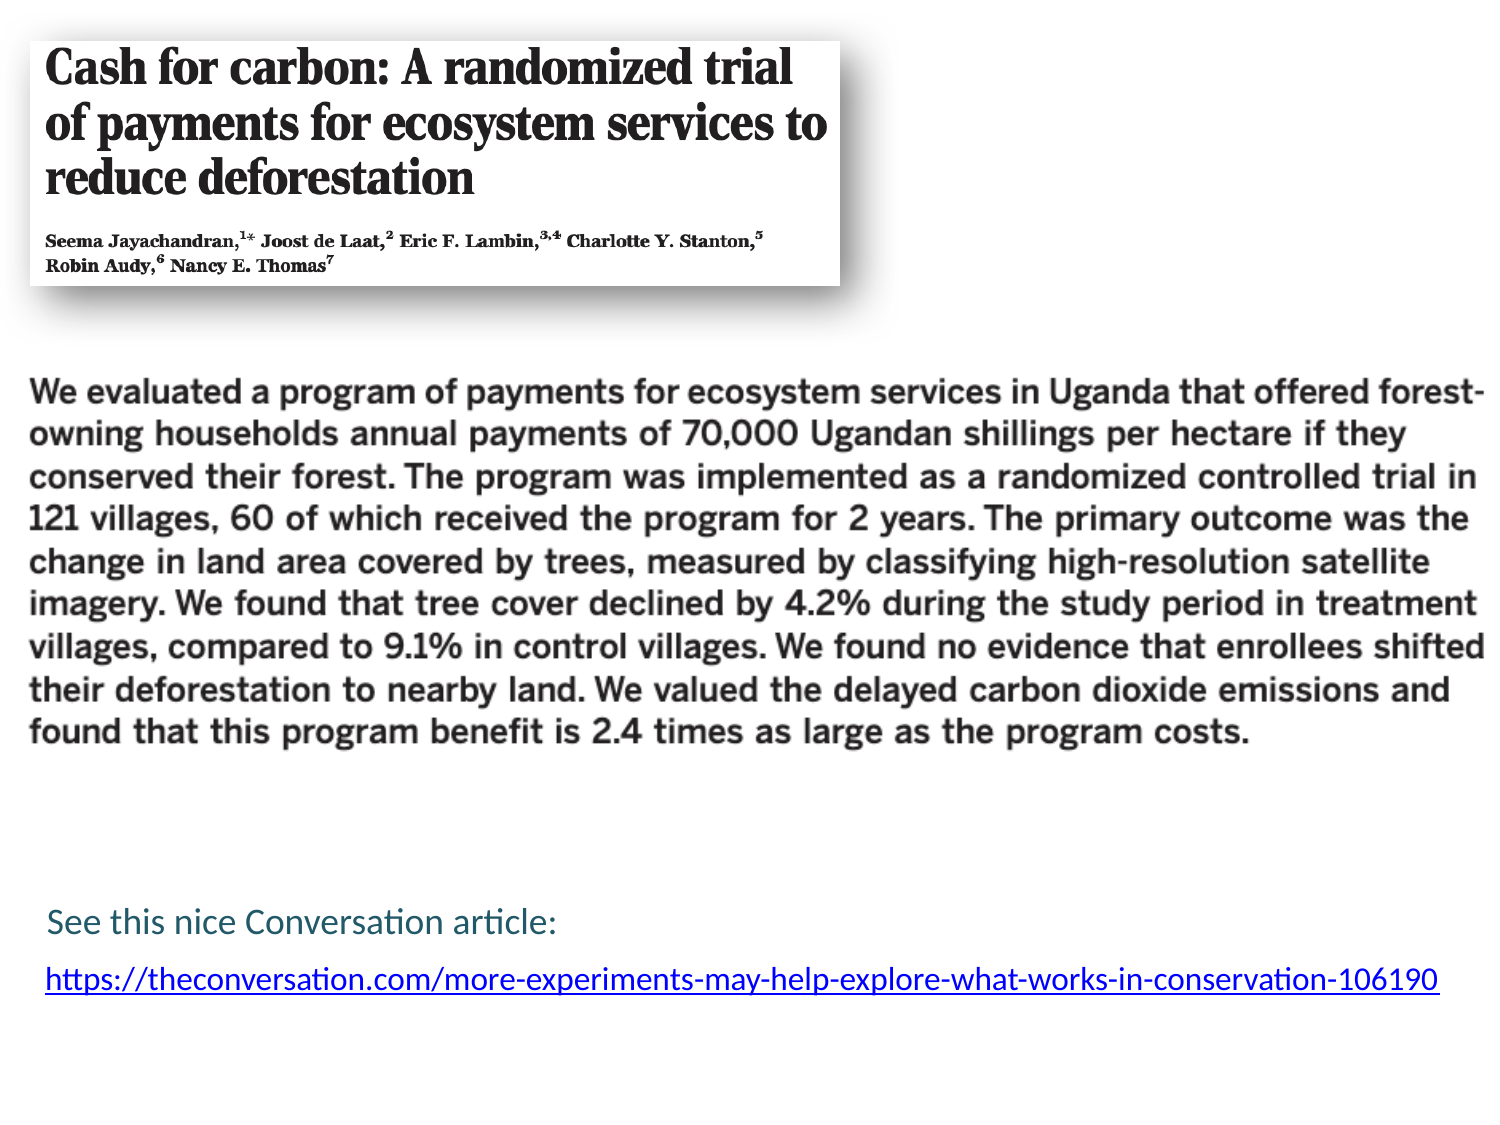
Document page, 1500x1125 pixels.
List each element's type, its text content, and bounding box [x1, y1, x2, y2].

text_box See this nice Conversation article: [32, 889, 783, 950]
picture [30, 41, 840, 286]
picture [0, 359, 1500, 766]
text_box https://theconversation.com/more-experiments-may-help-explore-what-works-in-conservation-106190 [30, 950, 1468, 1045]
